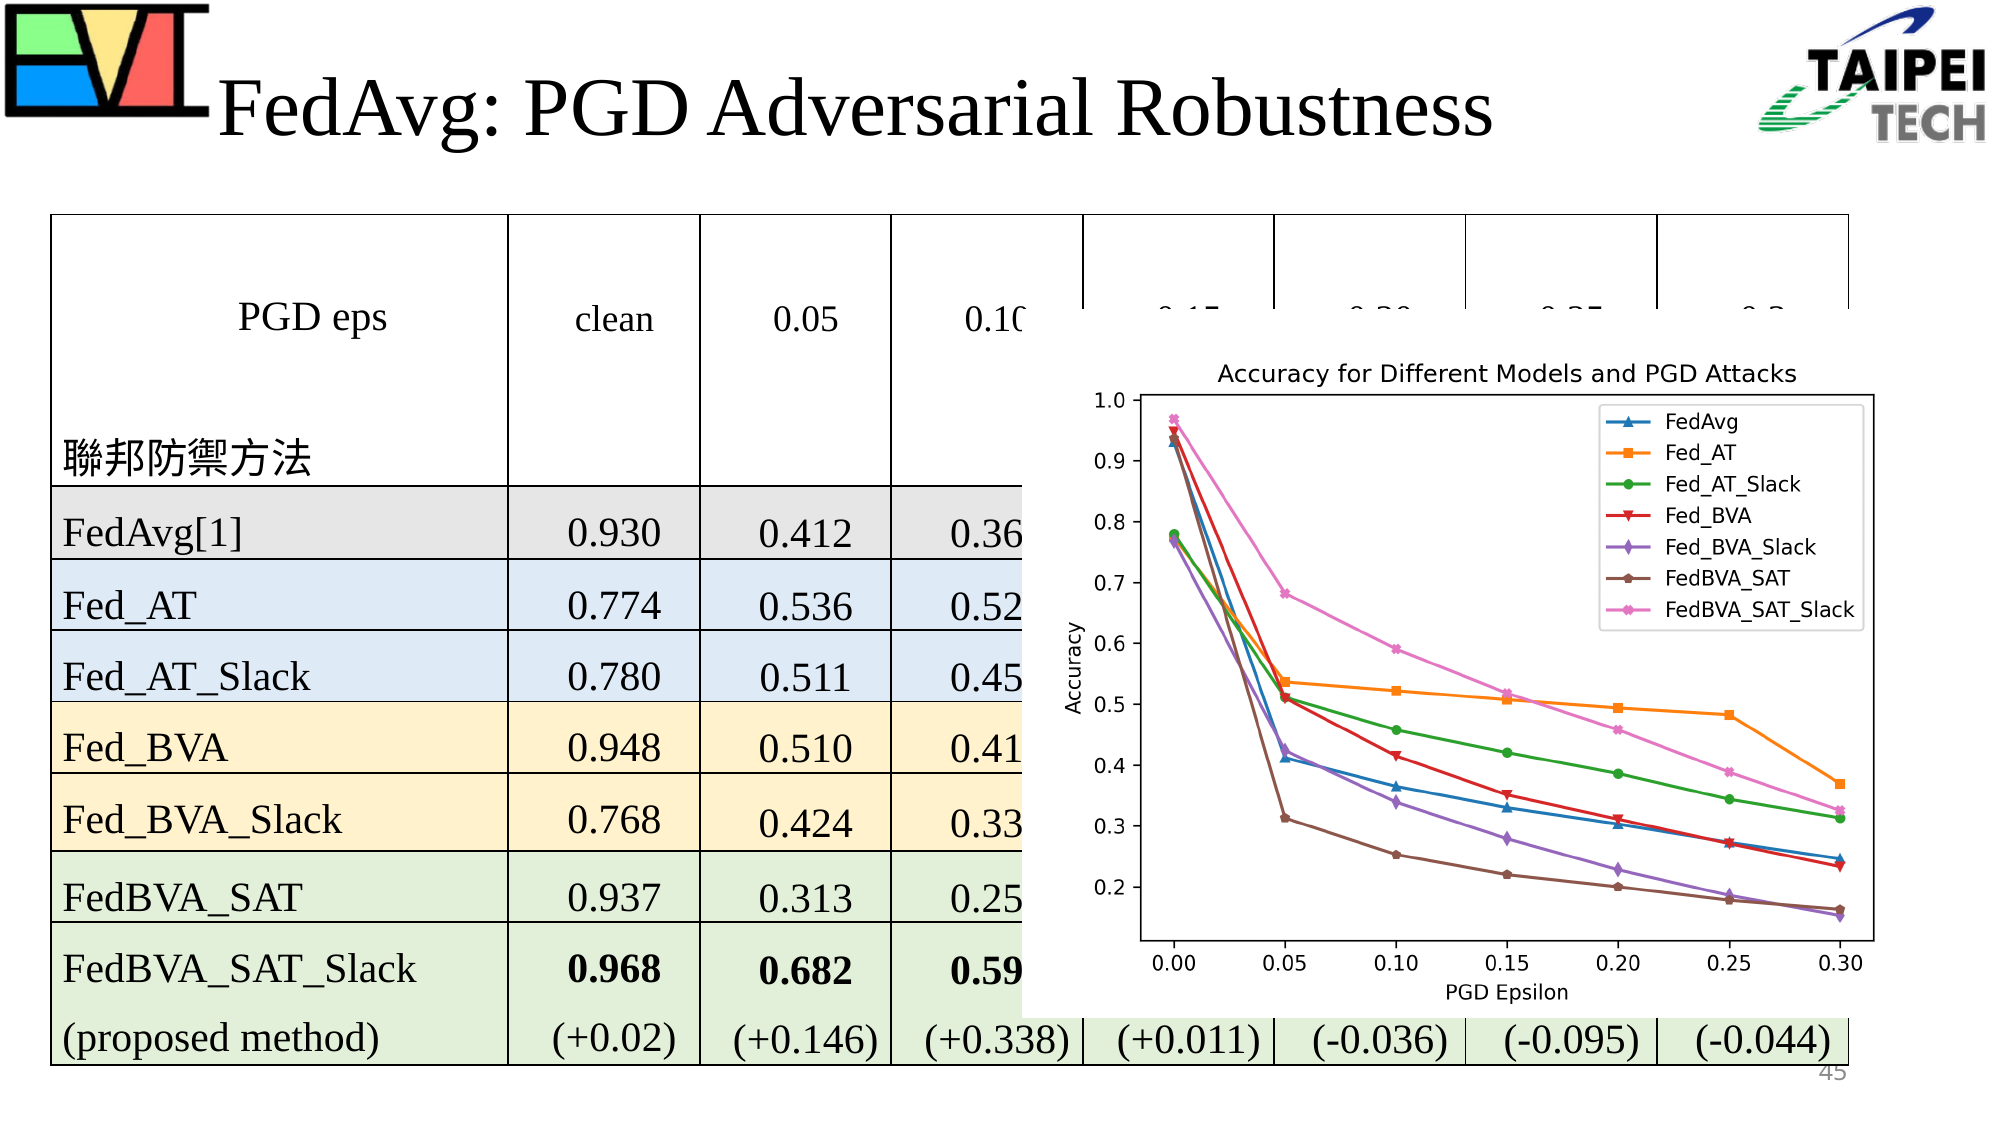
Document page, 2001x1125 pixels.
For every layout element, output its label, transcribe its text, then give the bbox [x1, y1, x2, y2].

table_cell Fed_AT [52, 560, 507, 629]
table_header 0.25 [1466, 215, 1656, 309]
table_cell 0.774 [509, 560, 699, 629]
table_cell 0.522 [892, 560, 1022, 629]
table_header 0.3 [1658, 215, 1848, 309]
table_header 0.20 [1275, 215, 1465, 309]
table_cell 0.591 (+0.338) [892, 923, 1082, 1064]
table_cell 0.780 [509, 631, 699, 701]
table_cell 0.339 [892, 774, 1022, 850]
table_cell 0.968 (+0.02) [509, 923, 699, 1064]
table_cell 0.458 (-0.036) [1275, 1018, 1465, 1064]
table_cell 0.937 [509, 852, 699, 921]
table_header 0.05 [701, 215, 890, 485]
table_cell 0.313 [701, 852, 890, 921]
table_cell Fed_BVA [52, 702, 507, 772]
table_header clean [509, 215, 699, 485]
table_cell Fed_BVA_Slack [52, 774, 507, 850]
table_header 0.15 [1084, 215, 1273, 309]
picture [1022, 309, 1968, 1018]
table_cell 0.930 [509, 487, 699, 558]
table_header 0.10 [892, 215, 1082, 485]
table_cell FedAvg[1] [52, 487, 507, 558]
title FedAvg: PGD Adversarial Robustness [202, 0, 1928, 218]
table_cell 0.768 [509, 774, 699, 850]
table_cell Fed_AT_Slack [52, 631, 507, 701]
table_cell 0.415 [892, 702, 1022, 772]
table_cell 0.365 [892, 487, 1022, 558]
table_cell 0.388 (-0.095) [1466, 1018, 1656, 1064]
table_cell 0.536 [701, 560, 890, 629]
table_cell 0.510 [701, 702, 890, 772]
table_cell 0.253 [892, 852, 1022, 921]
table_cell 0.424 [701, 774, 890, 850]
table_cell 0.412 [701, 487, 890, 558]
table_cell 0.682 (+0.146) [701, 923, 890, 1064]
table_cell 0.457 [892, 631, 1022, 701]
picture [1928, 0, 2000, 150]
table_header PGD eps 聯邦防禦方法 [52, 215, 507, 485]
table_cell 0.325 (-0.044) [1658, 1018, 1848, 1064]
table_cell FedBVA_SAT_Slack (proposed method) [52, 923, 507, 1064]
table_cell FedBVA_SAT [52, 852, 507, 921]
slide_number 45 [1412, 1042, 1863, 1103]
table_cell 0.518 (+0.011) [1084, 1018, 1273, 1064]
table_cell 0.511 [701, 631, 890, 701]
picture [0, 0, 202, 121]
table_cell 0.948 [509, 702, 699, 772]
